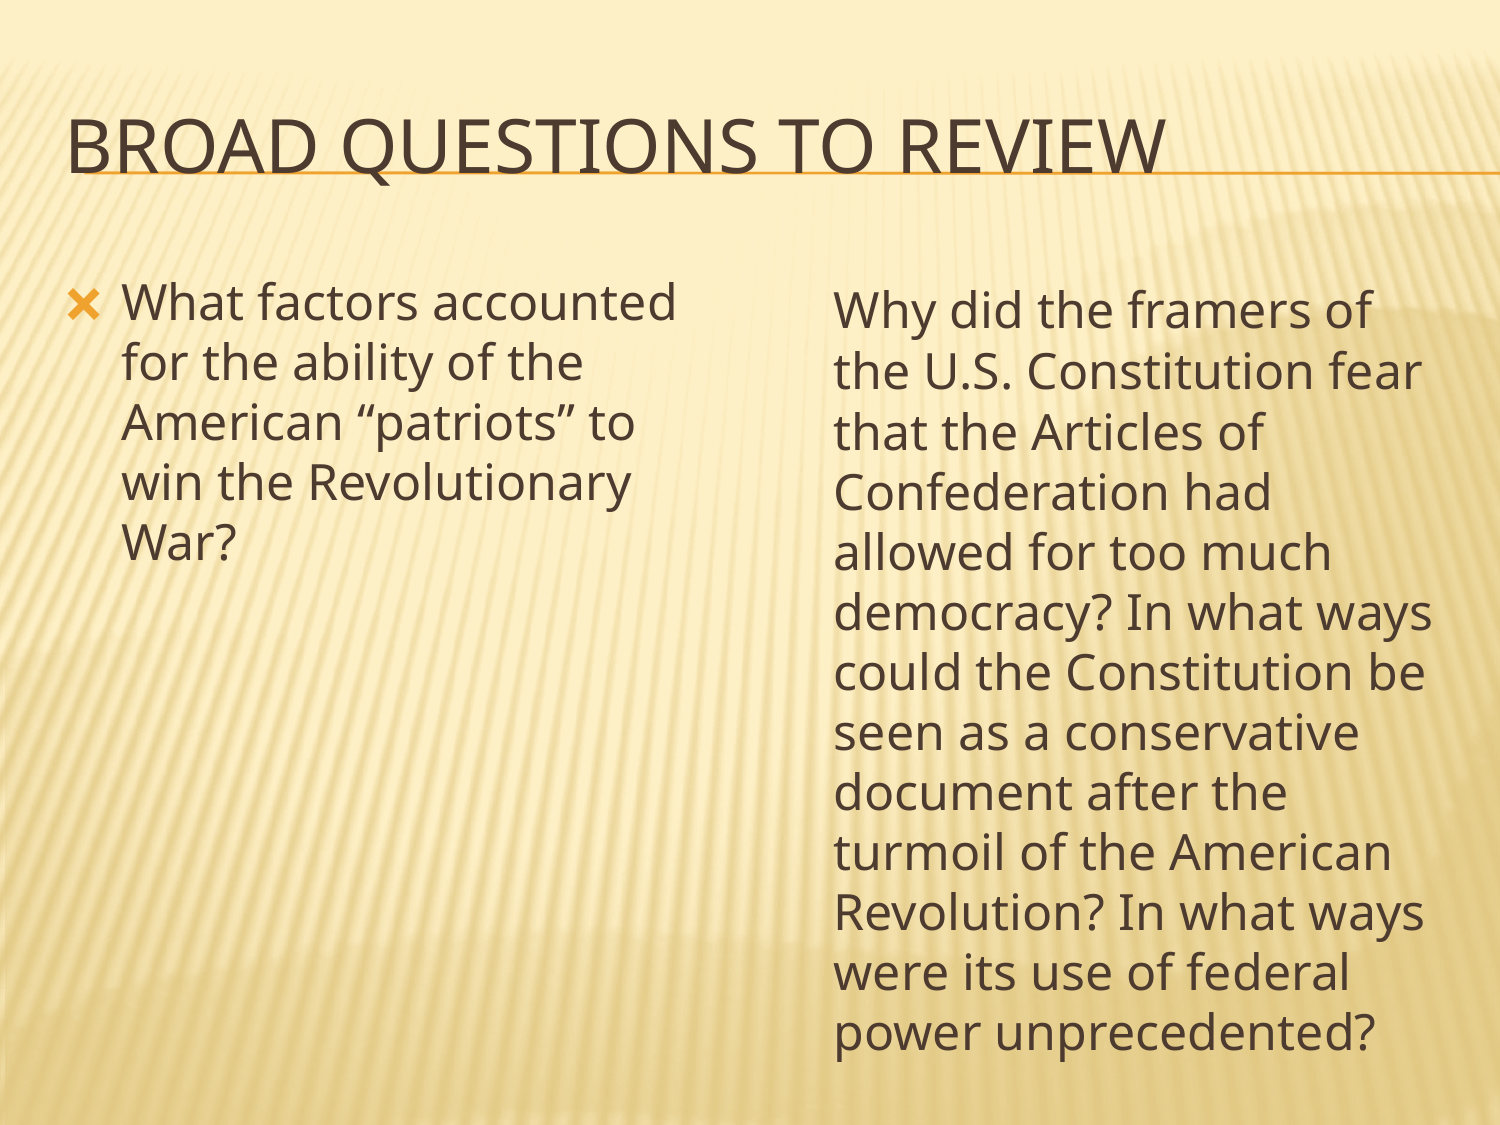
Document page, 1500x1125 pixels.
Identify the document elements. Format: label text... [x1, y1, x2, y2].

picture [0, 0, 1500, 1125]
list What factors accounted for the ability of the American “patriots” to win the Revolutionary War? [50, 262, 738, 1038]
list Why did the framers of the U.S. Constitution fear that the Articles of Confederation had allowed for too much democracy? In what ways could the Constitution be seen as a conservative document after the turmoil of the American Revolution? In what ways were its use of federal power unprecedented? [762, 262, 1475, 1038]
title BROAD QUESTIONS TO REVIEW [49, 75, 1475, 213]
